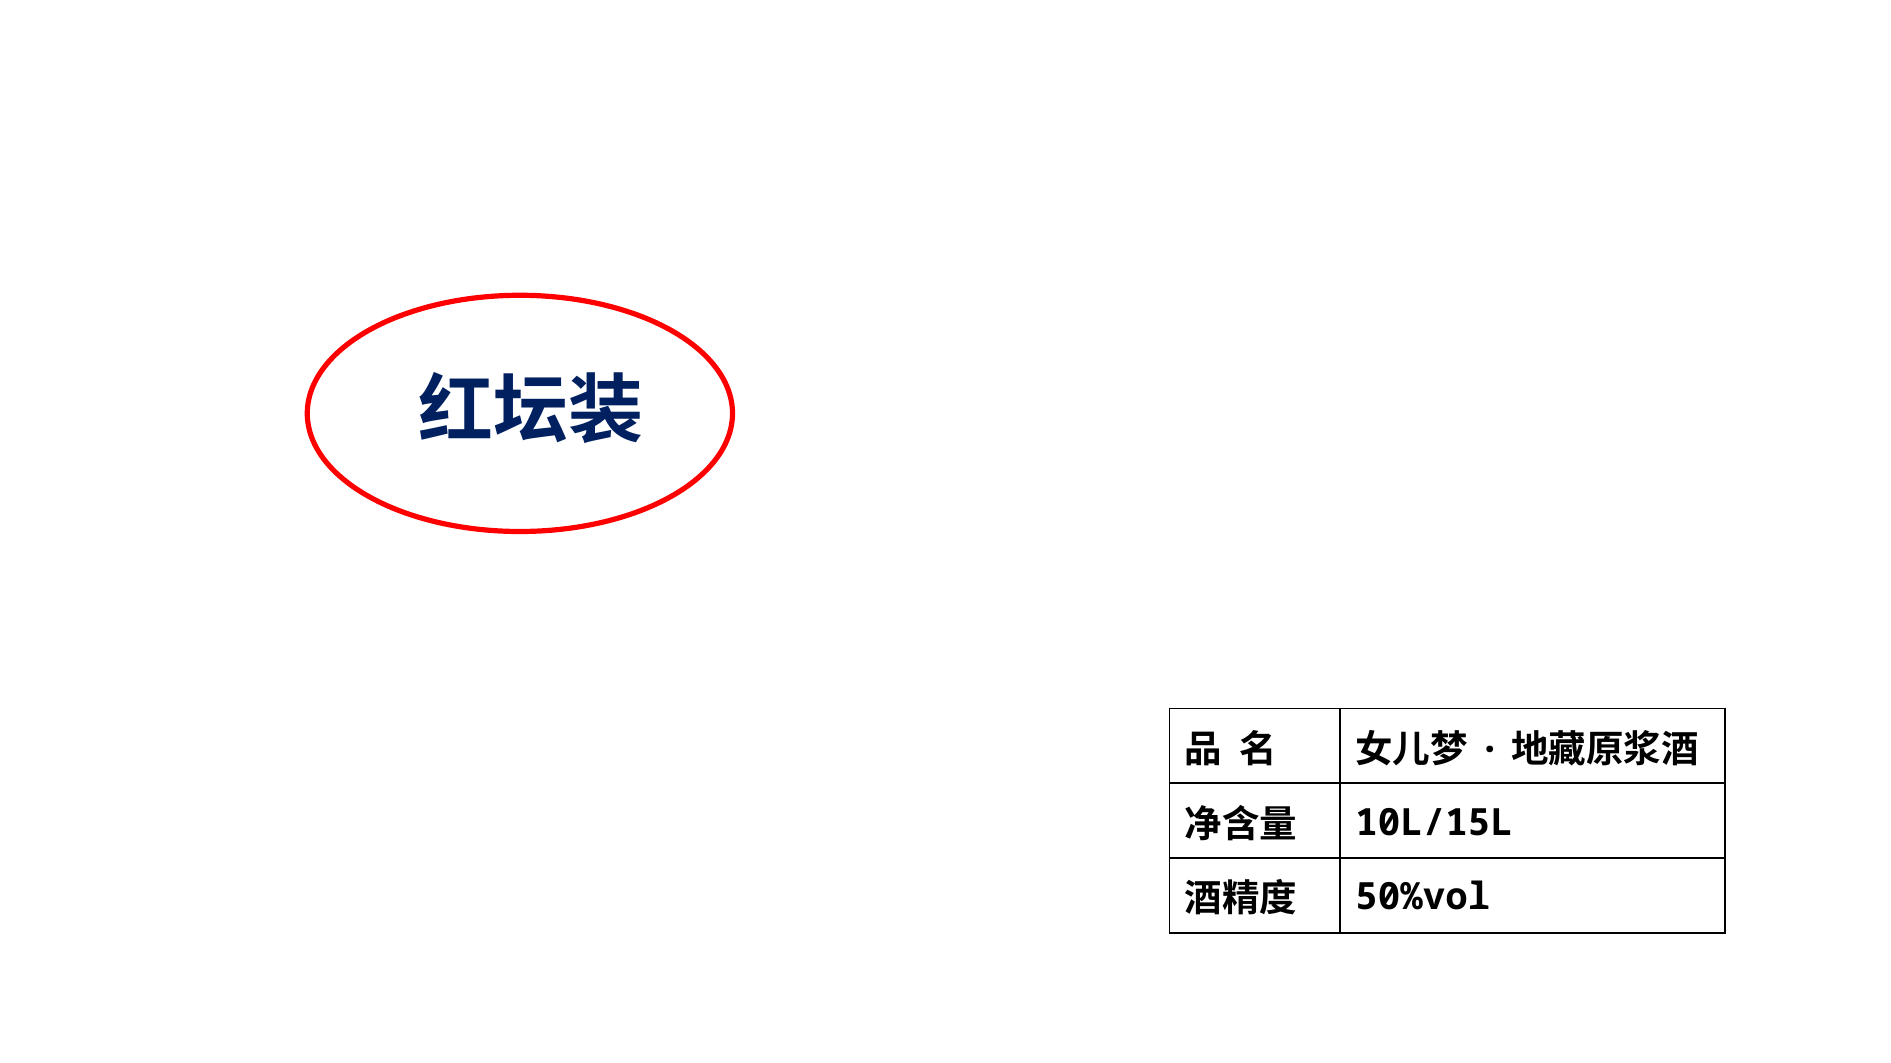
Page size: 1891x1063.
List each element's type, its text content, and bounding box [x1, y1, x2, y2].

table_cell 50%vol [1341, 859, 1724, 932]
table_cell 净含量 [1170, 784, 1339, 857]
table_cell 酒精度 [1170, 859, 1339, 932]
text_box [307, 295, 733, 532]
table_cell 10L/15L [1341, 784, 1724, 857]
table_header 女儿梦·地藏原浆酒 [1341, 709, 1724, 782]
table_header 品 名 [1170, 709, 1339, 782]
